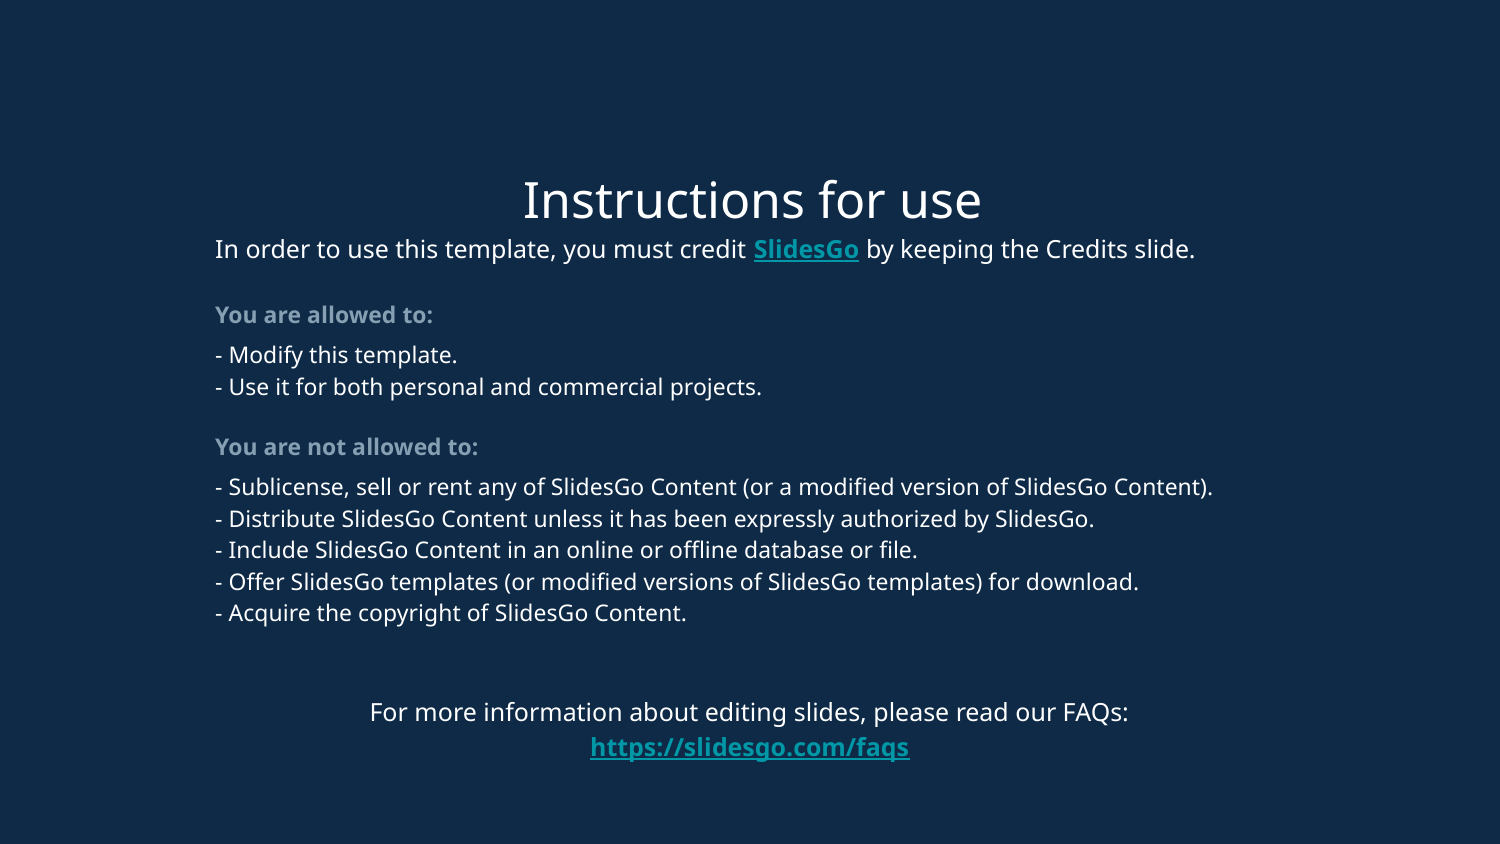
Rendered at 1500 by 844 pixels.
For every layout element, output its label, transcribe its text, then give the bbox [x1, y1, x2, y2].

list For more information about editing slides, please read our FAQs: https://slidesgo.com/faqs [171, 676, 1328, 749]
title Instructions for use [175, 153, 1332, 233]
list In order to use this template, you must credit SlidesGo by keeping the Credits slide. You are allowed to: - Modify this template. - Use it for both personal and commercial projects. You are not allowed to: - Sublicense, sell or rent any of SlidesGo Content (or a modified version of SlidesGo Content). - Distribute SlidesGo Content unless it has been expressly authorized by SlidesGo. - Include SlidesGo Content in an online or offline database or file. - Offer SlidesGo templates (or modified versions of SlidesGo templates) for download. - Acquire the copyright of SlidesGo Content. [200, 213, 1357, 286]
